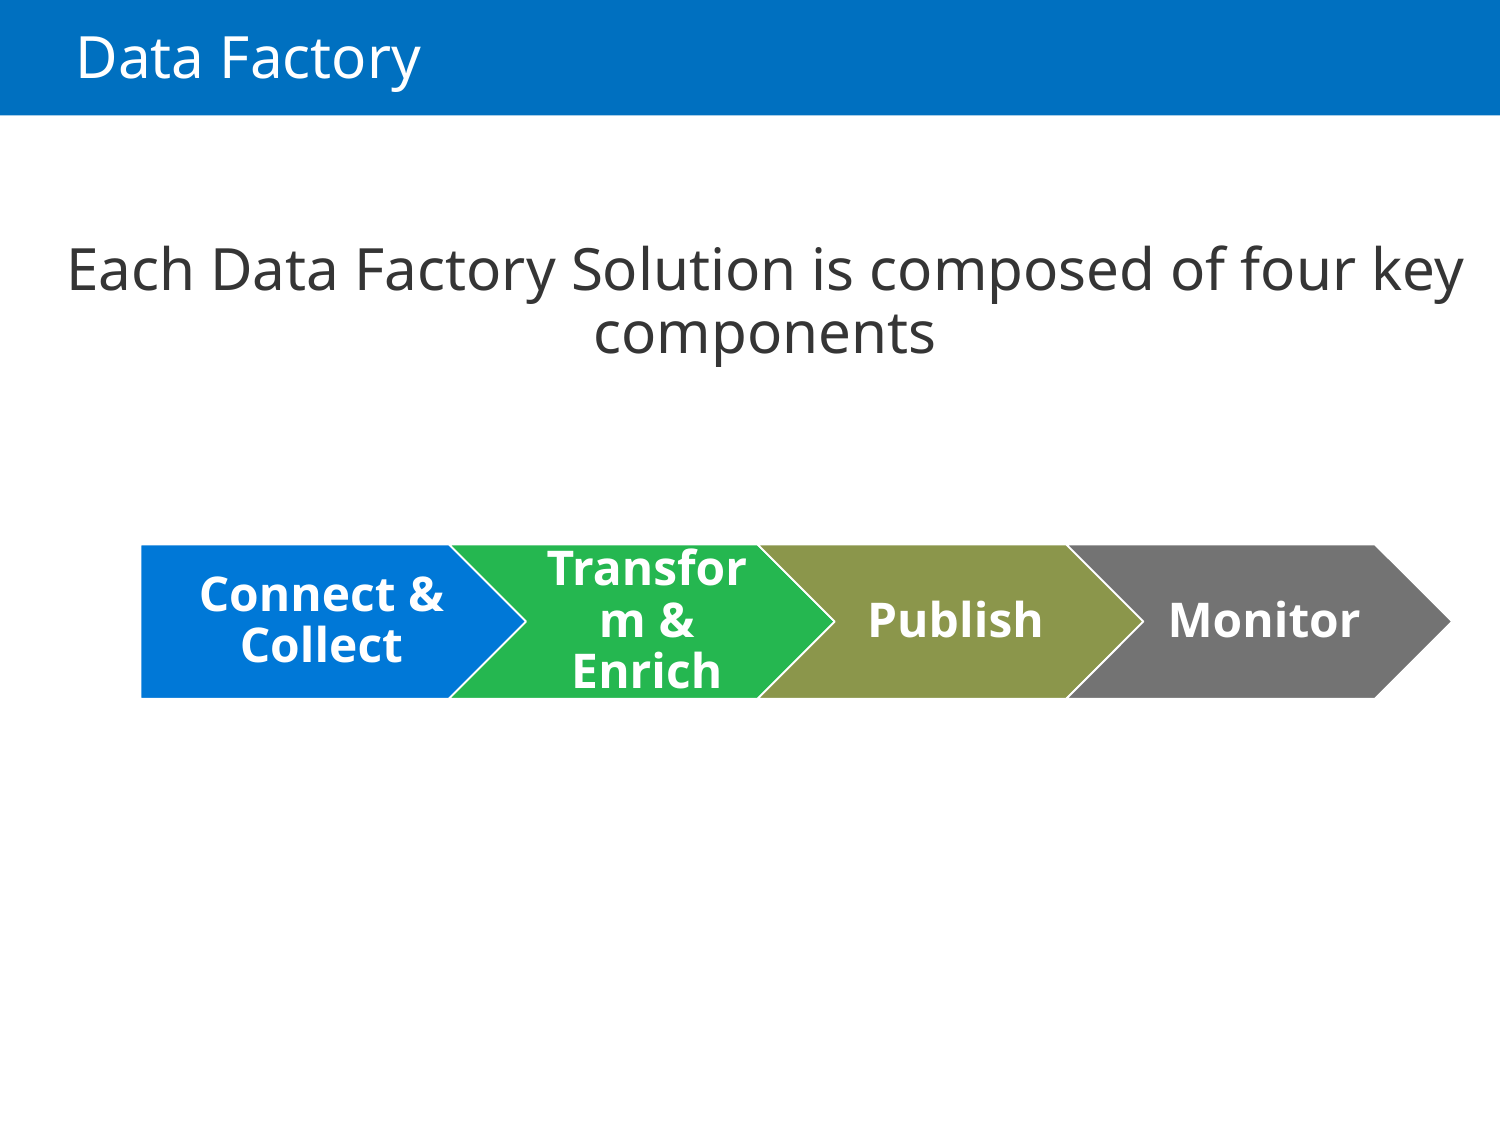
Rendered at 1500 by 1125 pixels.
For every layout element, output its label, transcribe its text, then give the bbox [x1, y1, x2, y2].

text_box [139, 510, 1453, 733]
text_box Each Data Factory Solution is composed of four key components [33, 224, 1497, 381]
title Data Factory [75, 0, 1351, 122]
